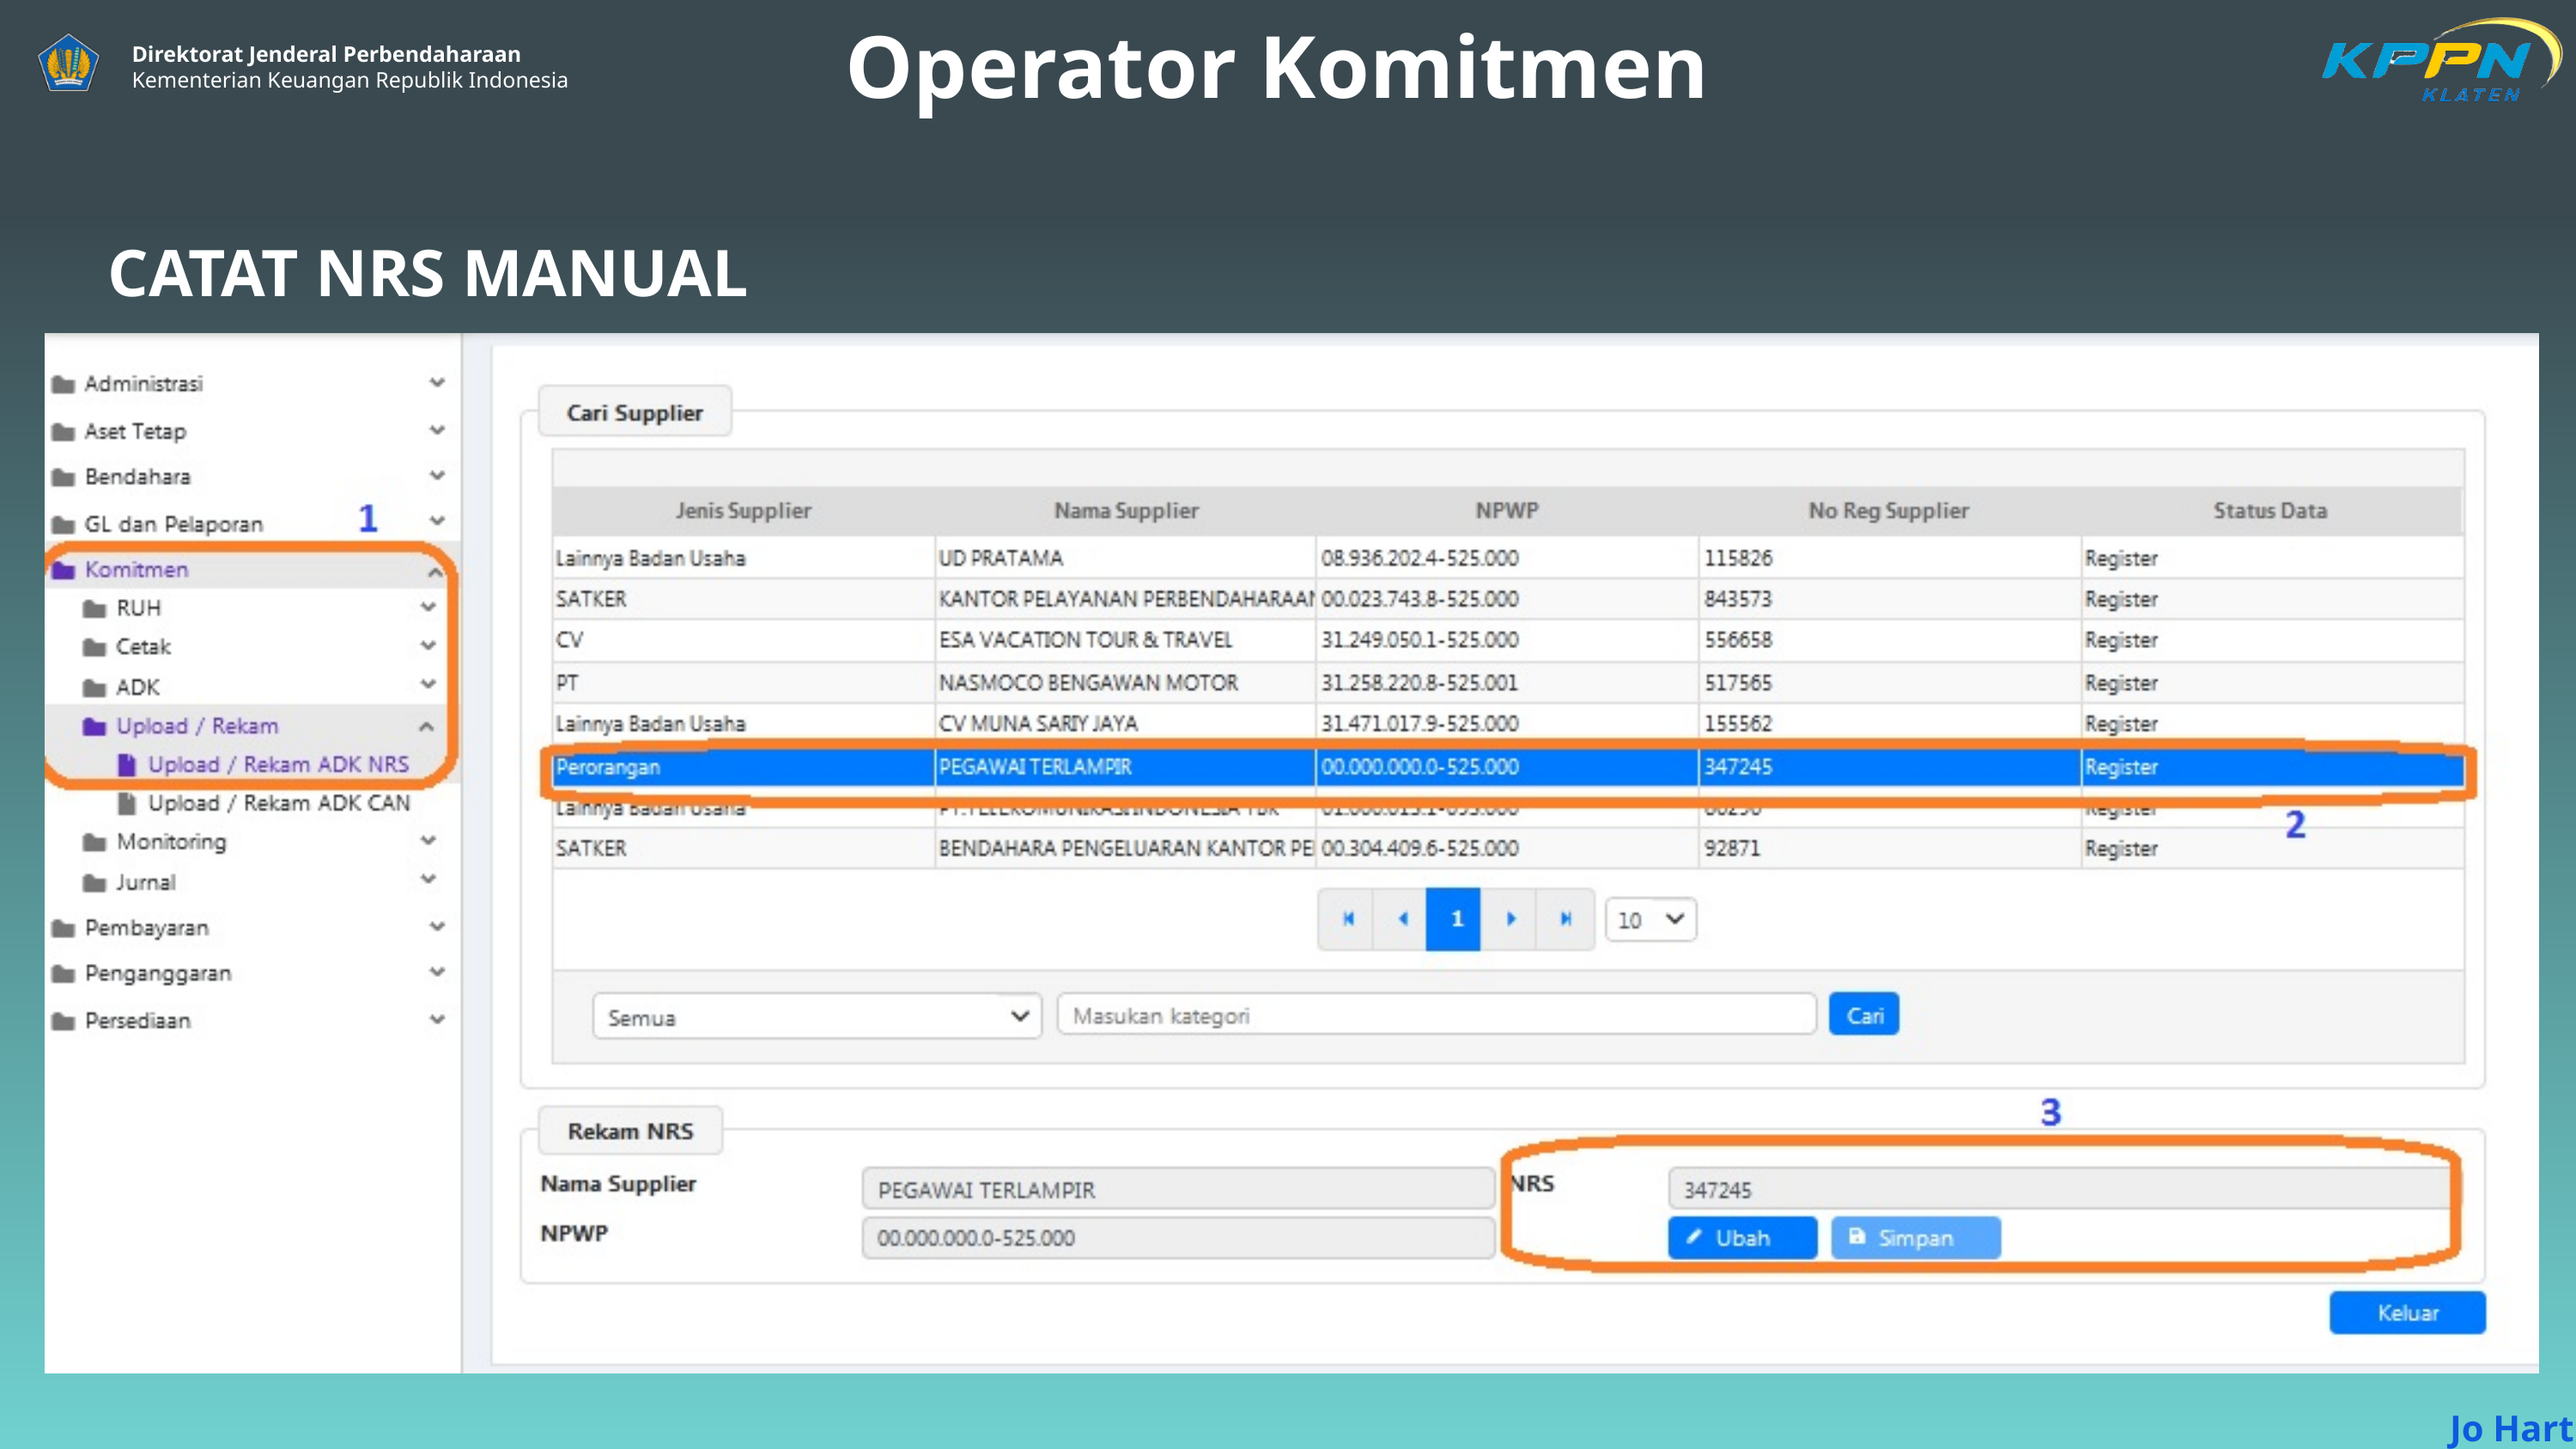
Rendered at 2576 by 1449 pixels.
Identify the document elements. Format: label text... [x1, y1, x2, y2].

text_box Operator Komitmen [832, 0, 1882, 129]
picture [44, 333, 2540, 1374]
text_box CATAT NRS MANUAL [45, 219, 812, 323]
picture [2272, 0, 2576, 110]
picture [37, 33, 106, 92]
